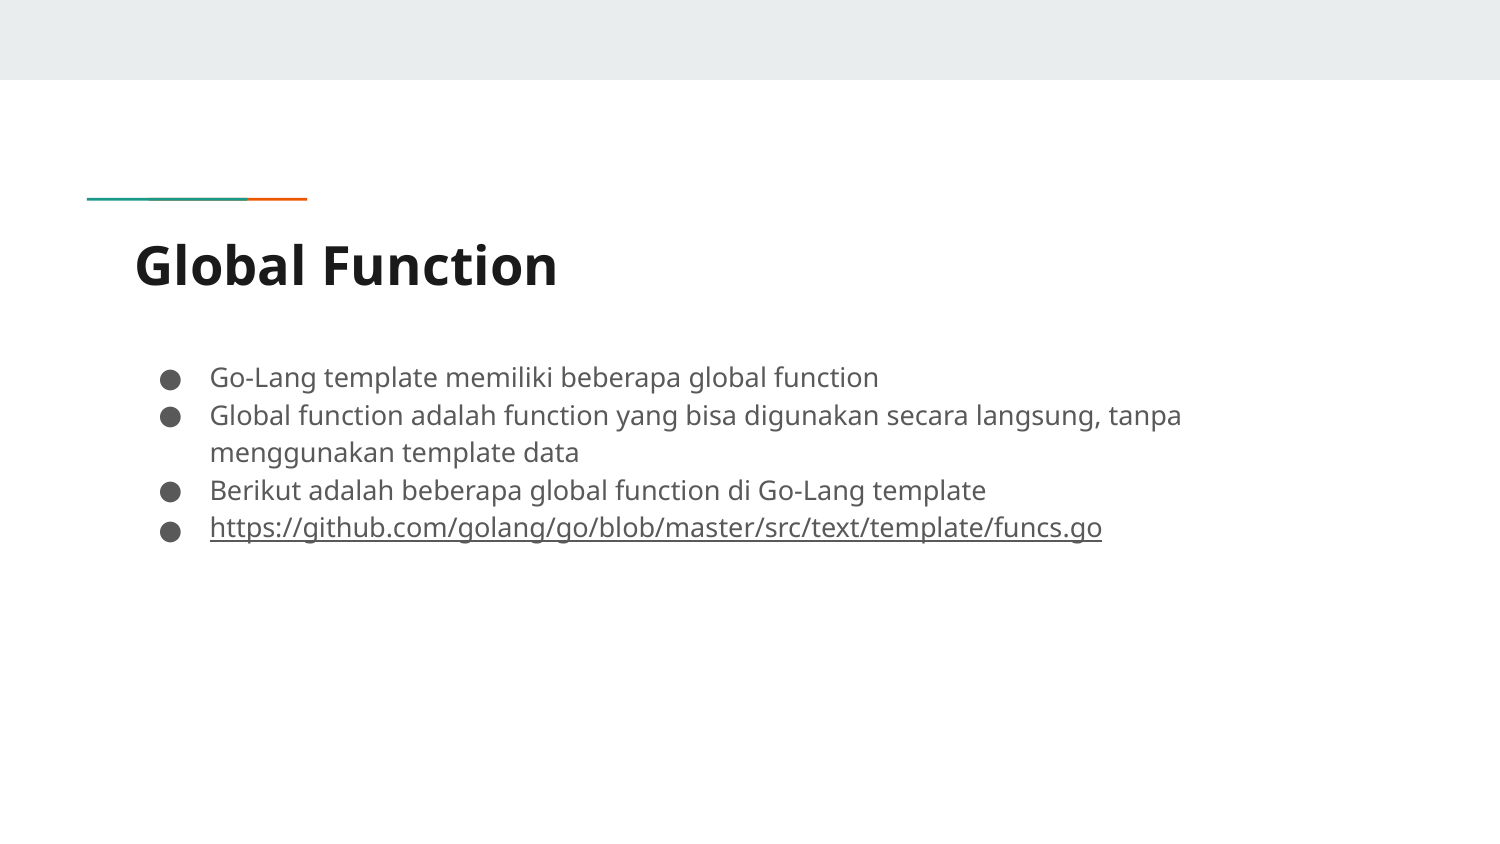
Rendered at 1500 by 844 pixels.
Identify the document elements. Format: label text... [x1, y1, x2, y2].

list Go-Lang template memiliki beberapa global function Global function adalah function yang bisa digunakan secara langsung, tanpa menggunakan template data Berikut adalah beberapa global function di Go-Lang template https://github.com/golang/go/blob/master/src/text/template/funcs.go [119, 341, 1381, 712]
title Global Function [119, 216, 1381, 305]
